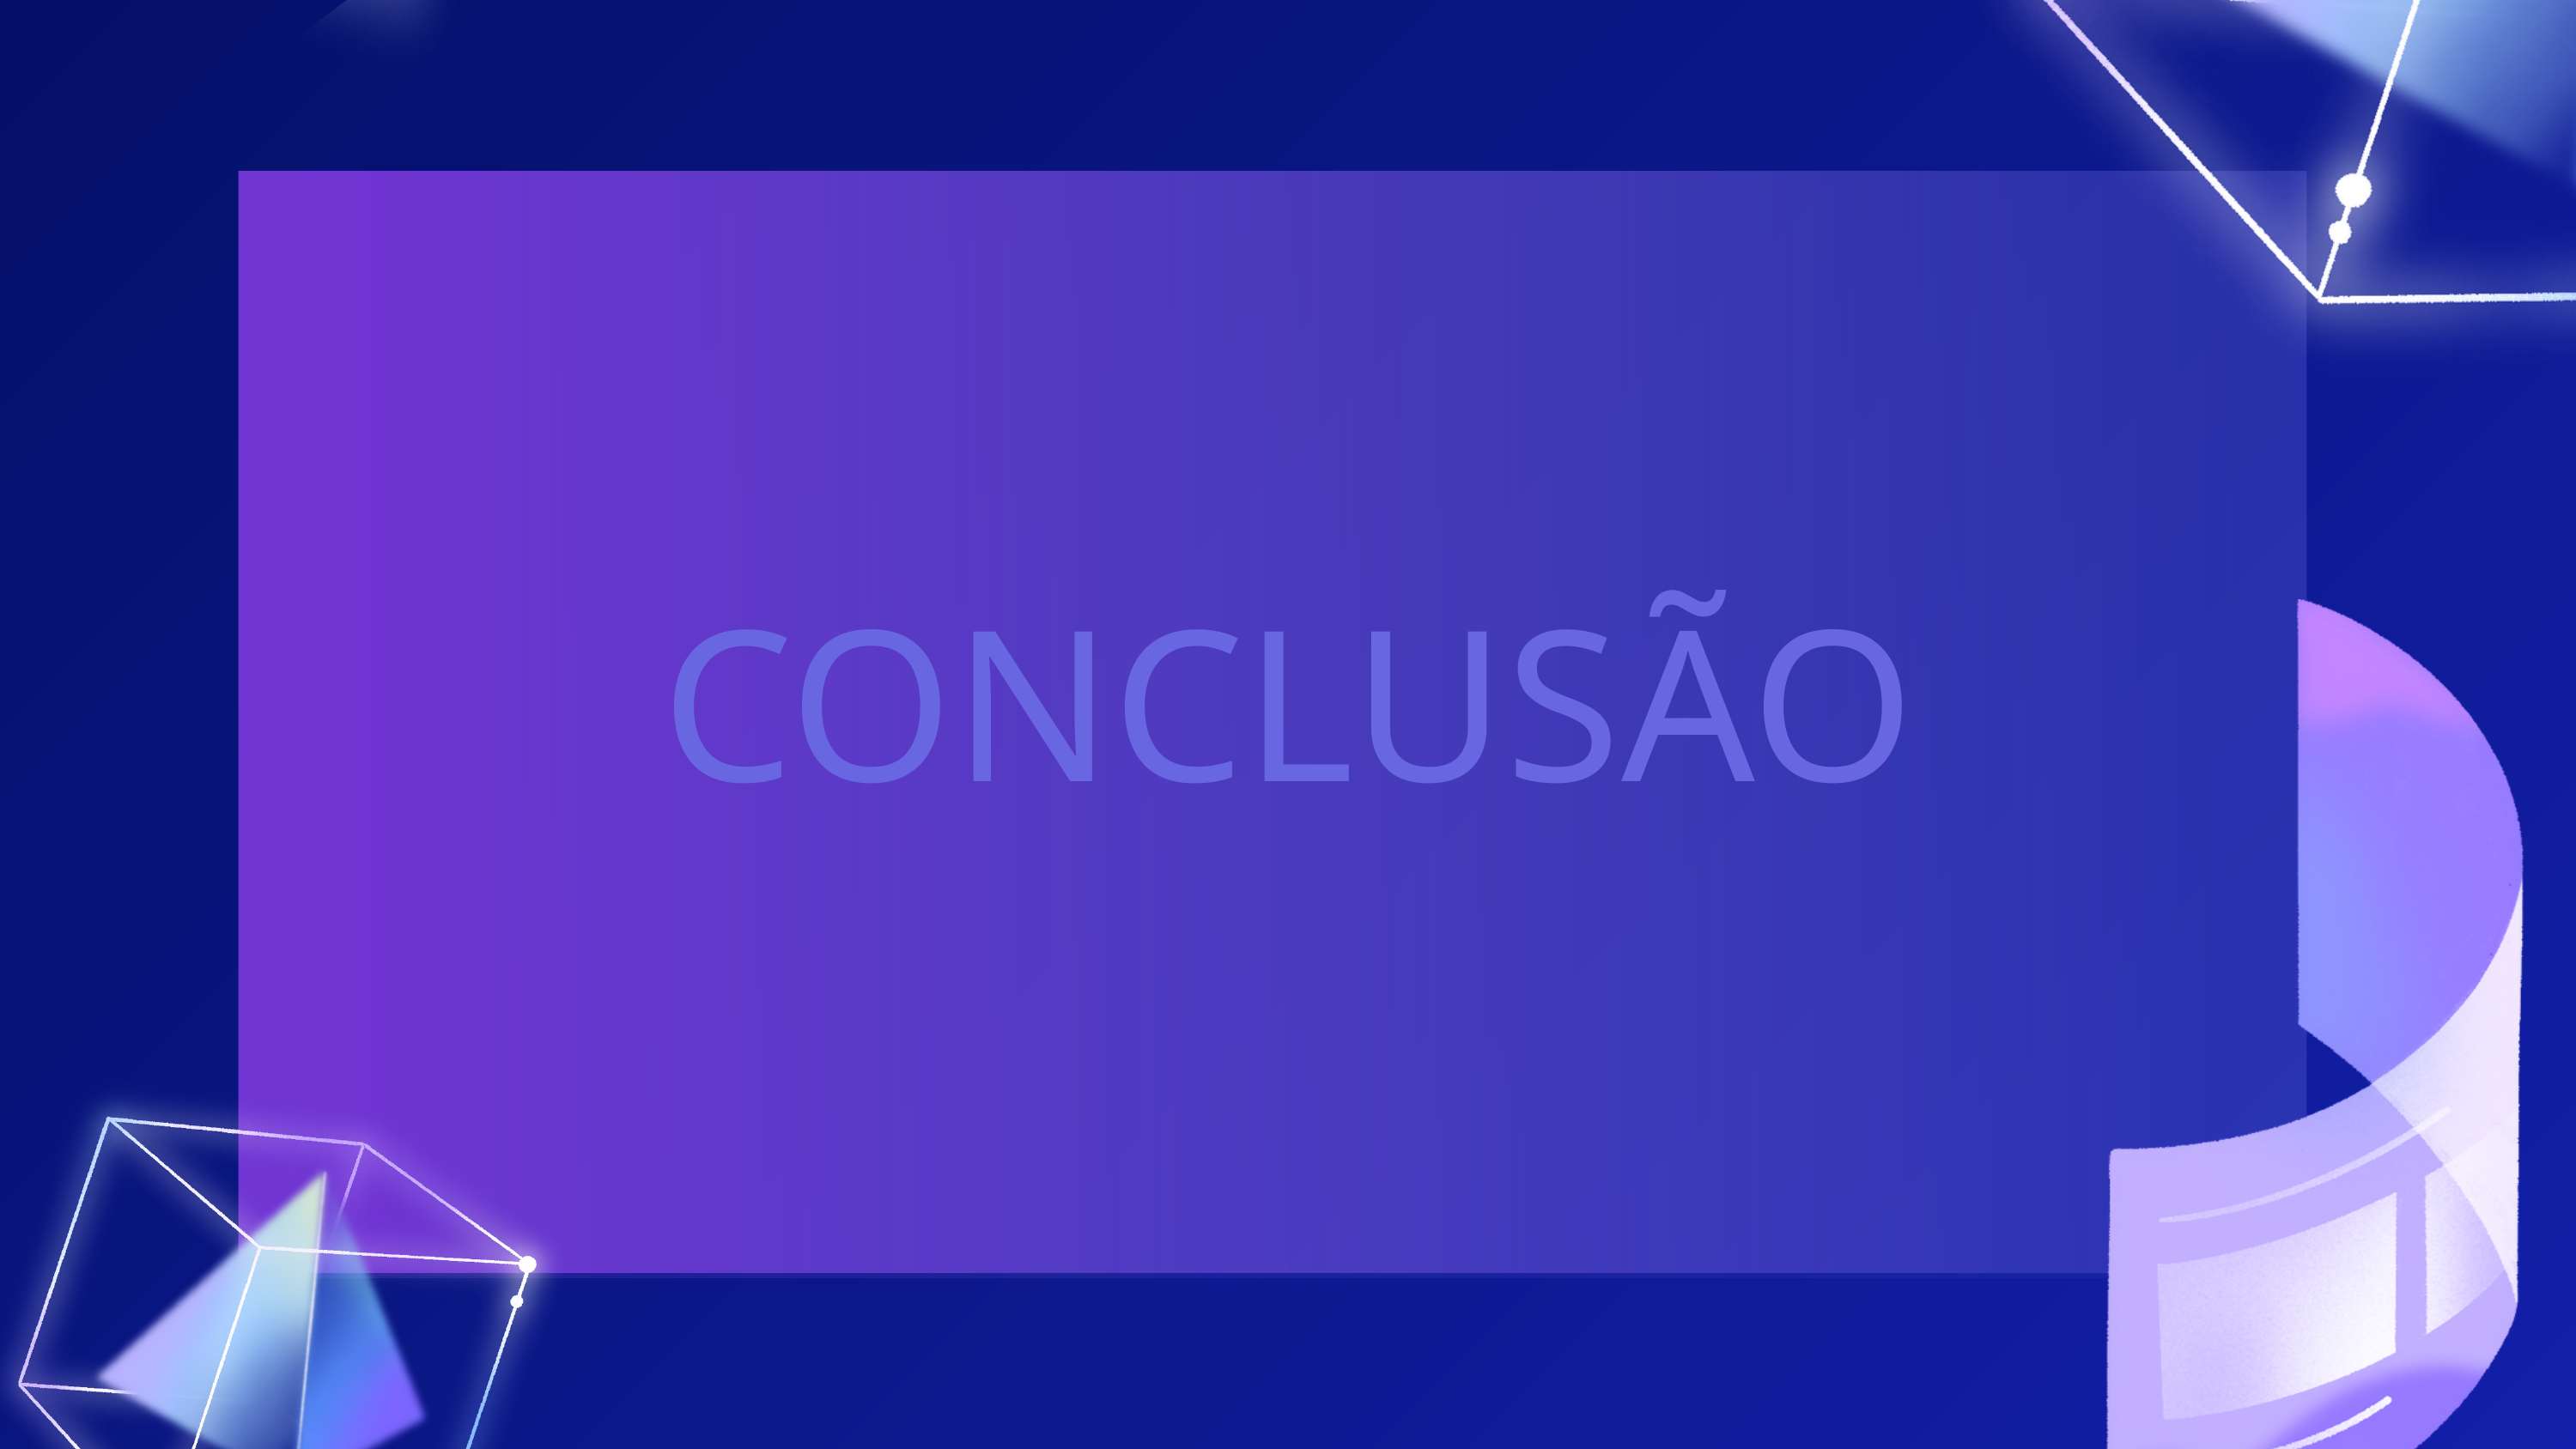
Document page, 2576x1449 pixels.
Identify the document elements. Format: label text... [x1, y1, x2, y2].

text_box [1964, 0, 2576, 380]
text_box CONCLUSÃO [470, 672, 2106, 824]
text_box [0, 0, 1256, 808]
text_box [238, 171, 2307, 1278]
text_box [2105, 599, 2524, 1449]
text_box [0, 1080, 573, 1449]
